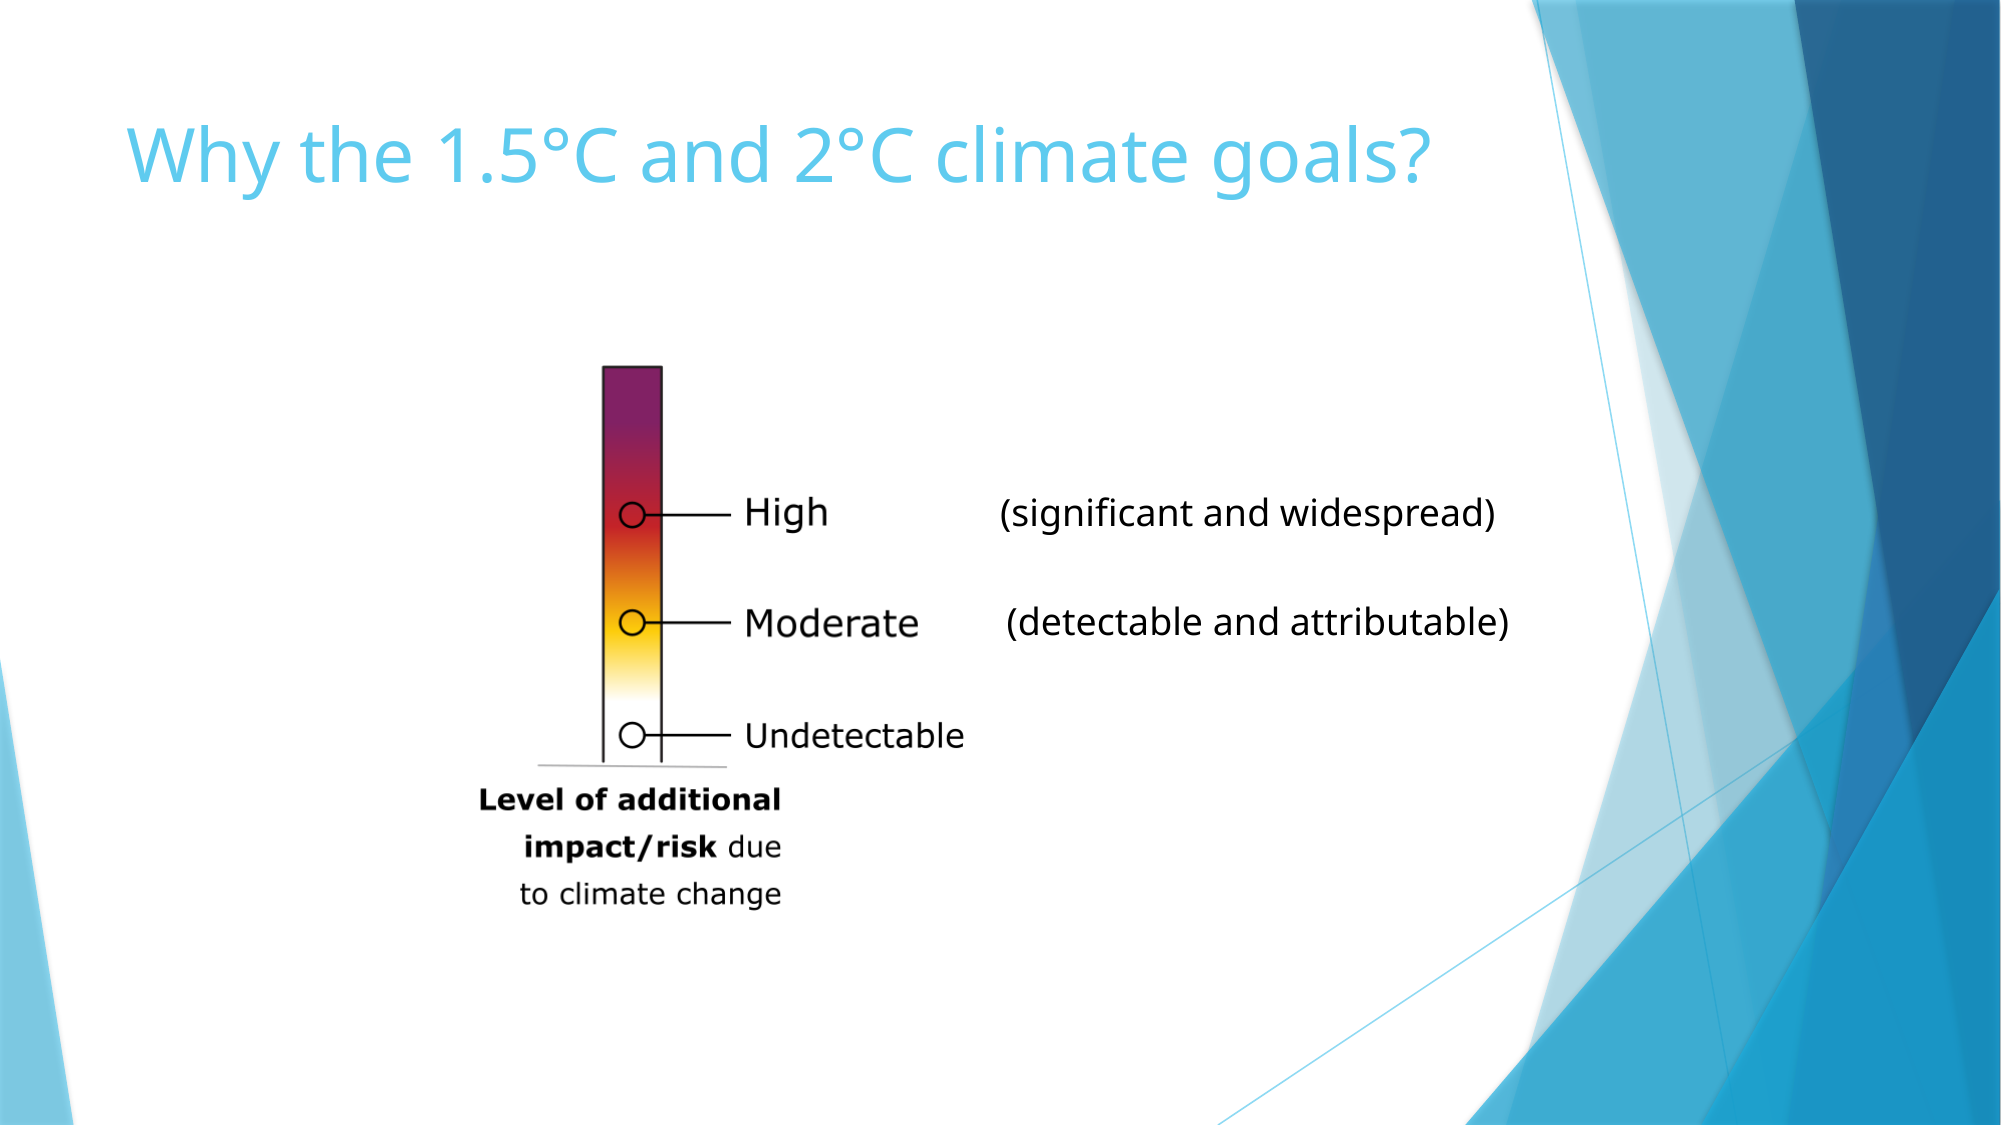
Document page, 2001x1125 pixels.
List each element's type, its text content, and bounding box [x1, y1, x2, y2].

picture [456, 342, 988, 935]
title Why the 1.5°C and 2°C climate goals? [111, 99, 1522, 317]
text_box (detectable and attributable) [993, 590, 1525, 650]
text_box (significant and widespread) [993, 482, 1511, 542]
